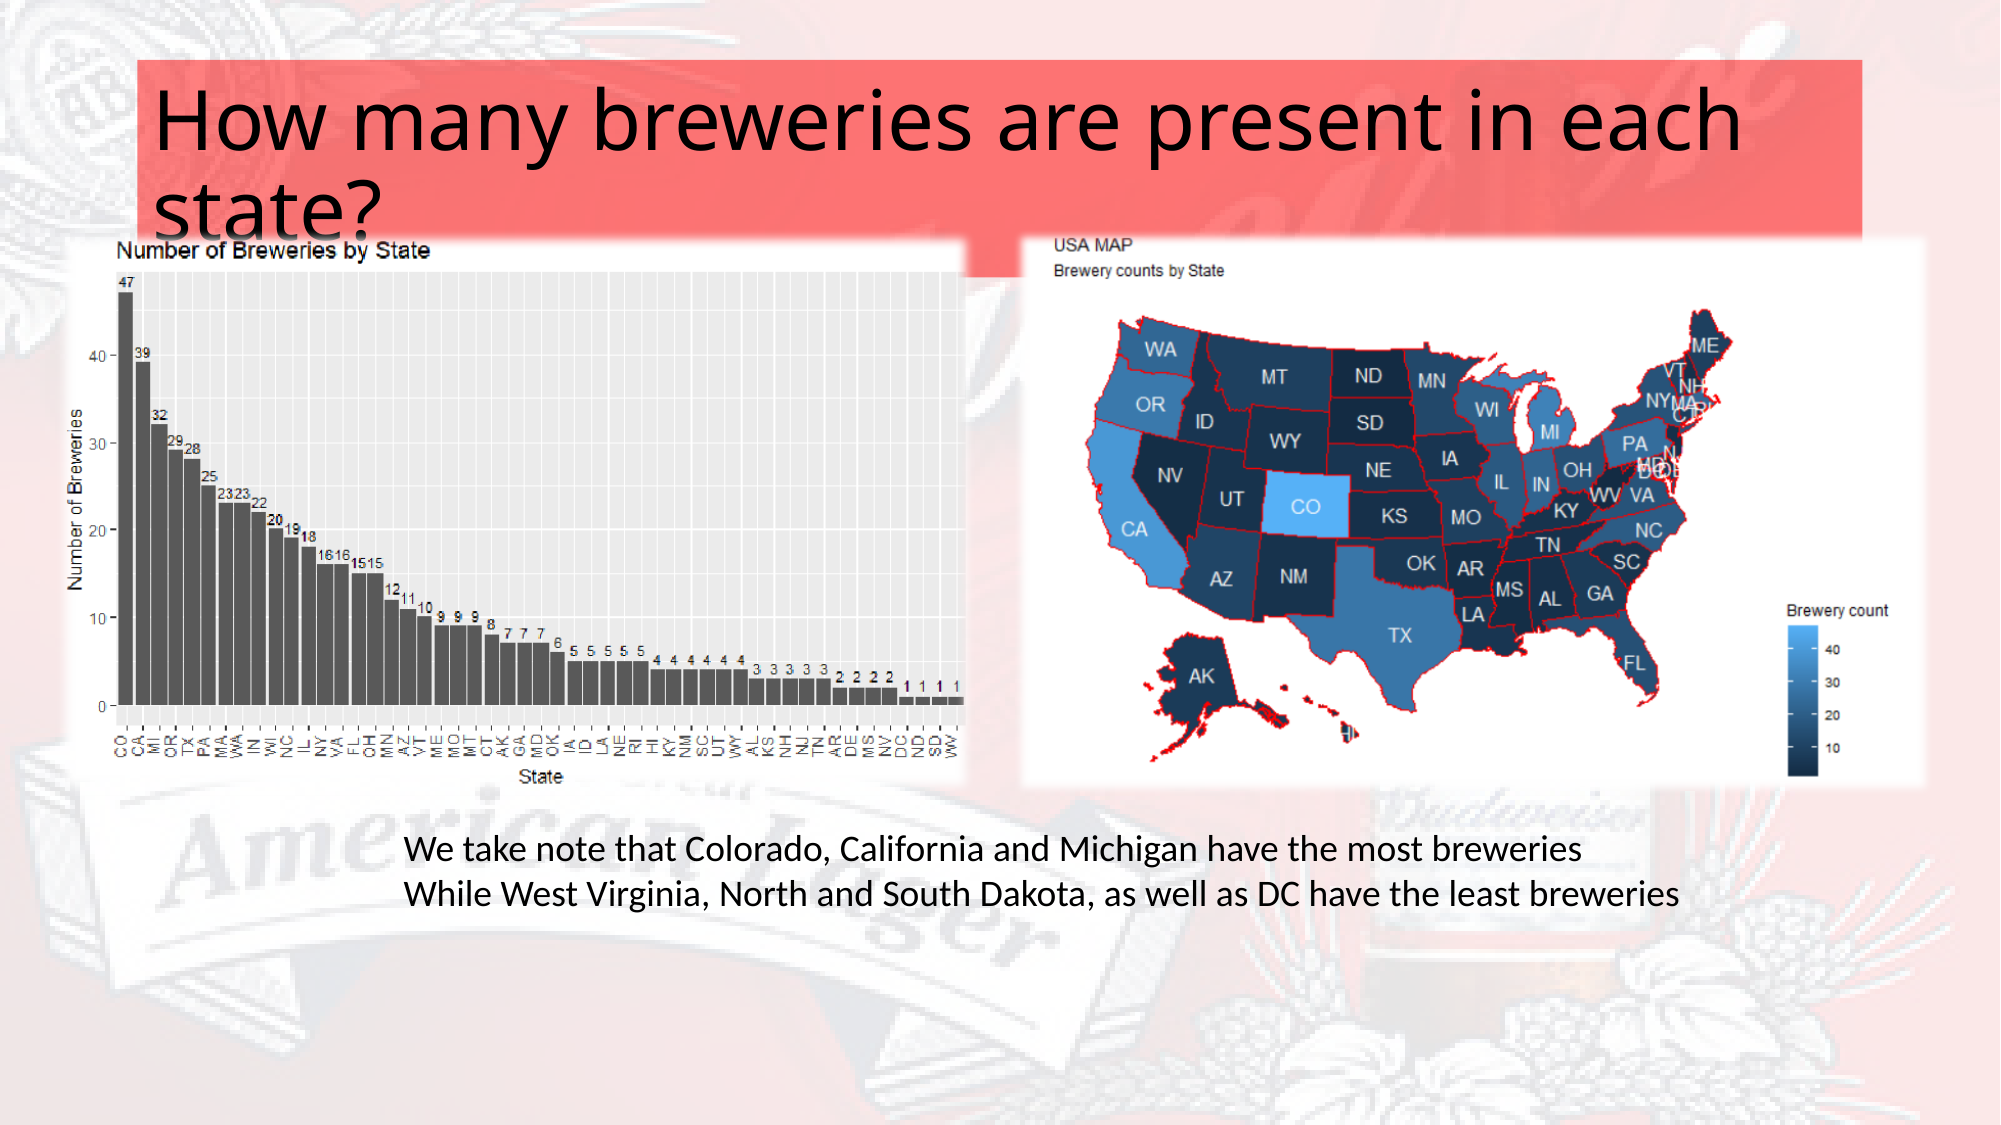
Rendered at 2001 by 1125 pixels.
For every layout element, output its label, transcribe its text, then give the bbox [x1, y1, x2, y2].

picture [55, 229, 976, 797]
text_box We take note that Colorado, California and Michigan have the most breweries While West Virginia, North and South Dakota, as well as DC have the least breweries [405, 833, 1692, 907]
picture [1013, 229, 1934, 797]
title How many breweries are present in each state? [137, 59, 1863, 278]
